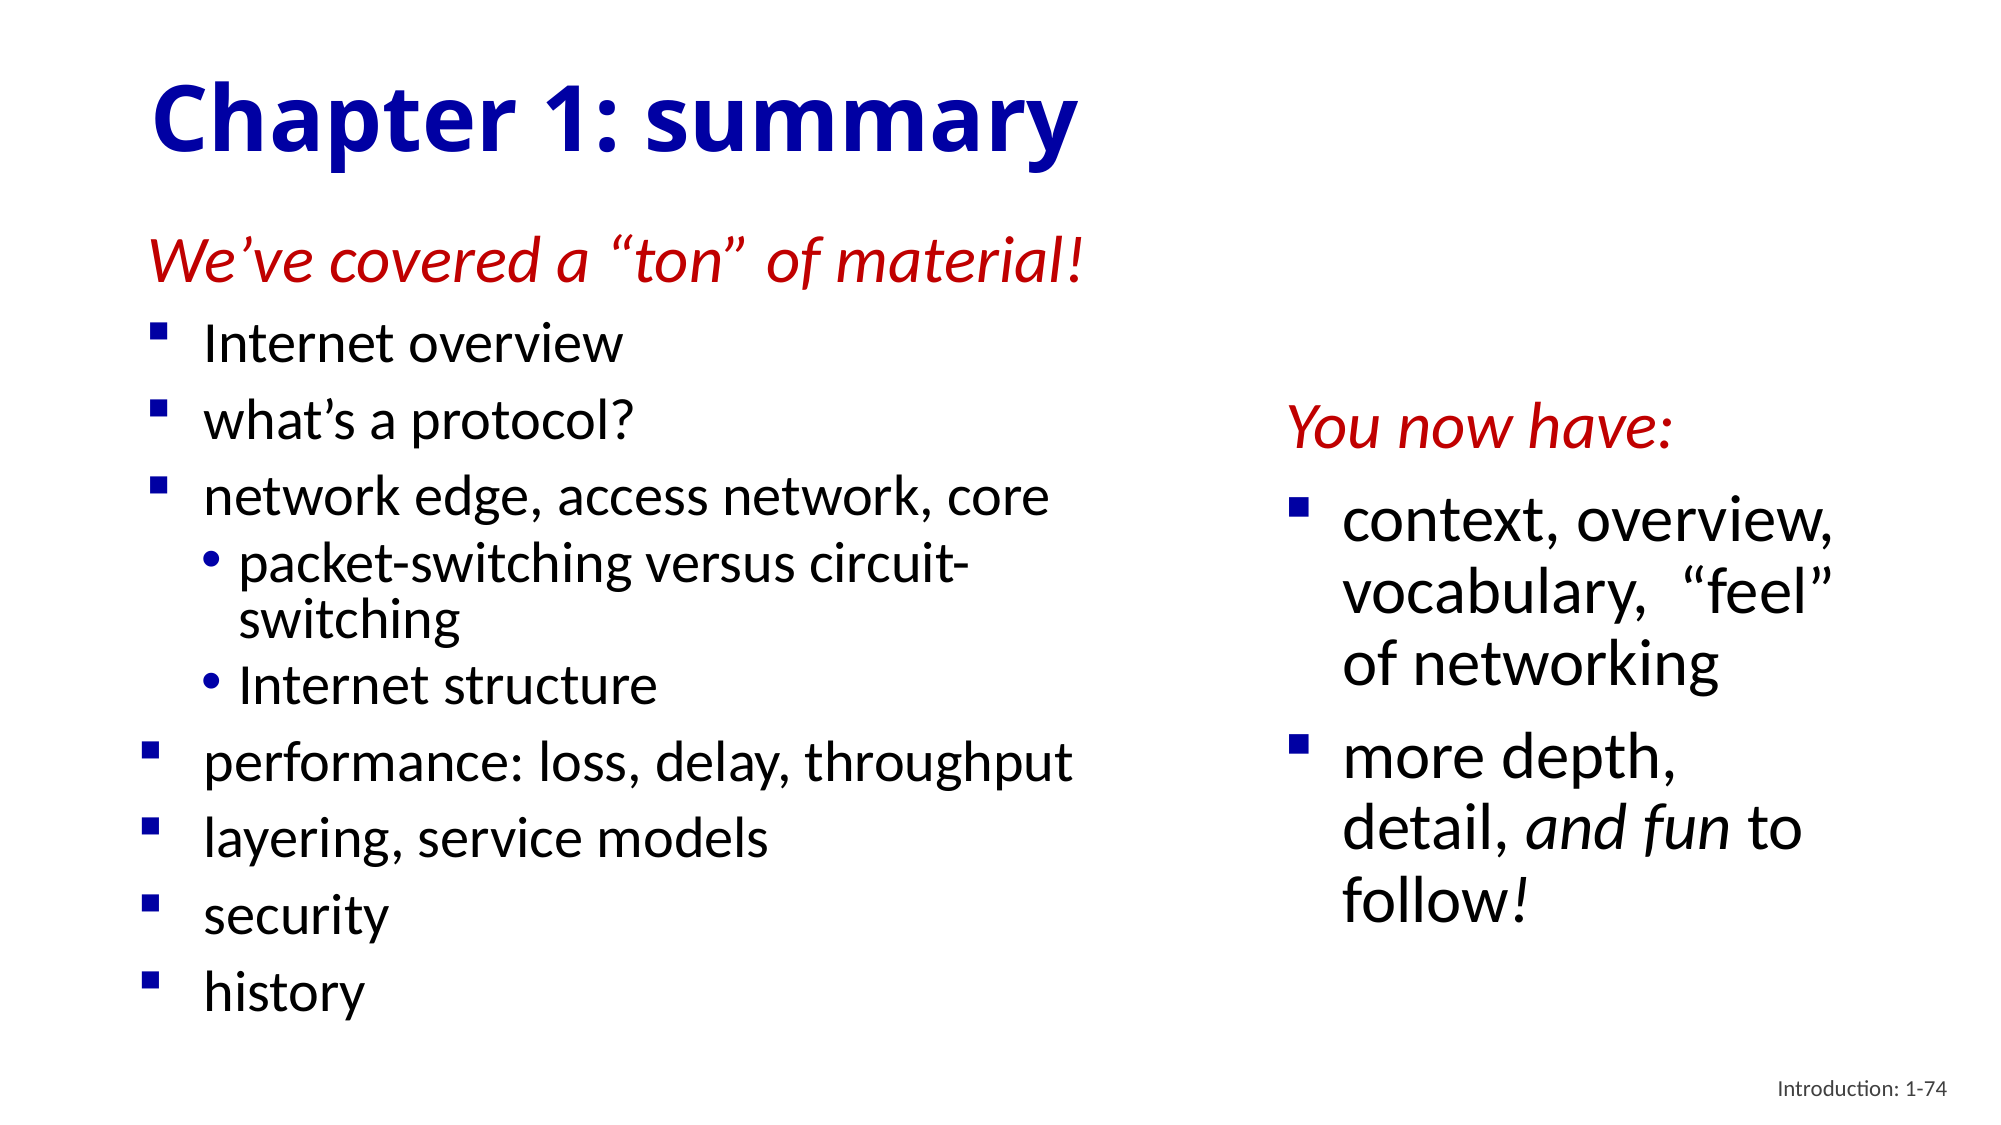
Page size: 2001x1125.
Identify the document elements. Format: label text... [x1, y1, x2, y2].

title Chapter 1: summary [135, 47, 1861, 195]
text_box You now have: context, overview, vocabulary, “feel” of networking more depth, detail, and fun to follow! [1249, 383, 1861, 978]
text_box We’ve covered a “ton” of material! Internet overview what’s a protocol? network edge, access network, core packet-switching versus circuit-switching Internet structure performance: loss, delay, throughput layering, service models security history [111, 217, 1127, 1074]
slide_number Introduction: 1-74 [1512, 1056, 1963, 1117]
